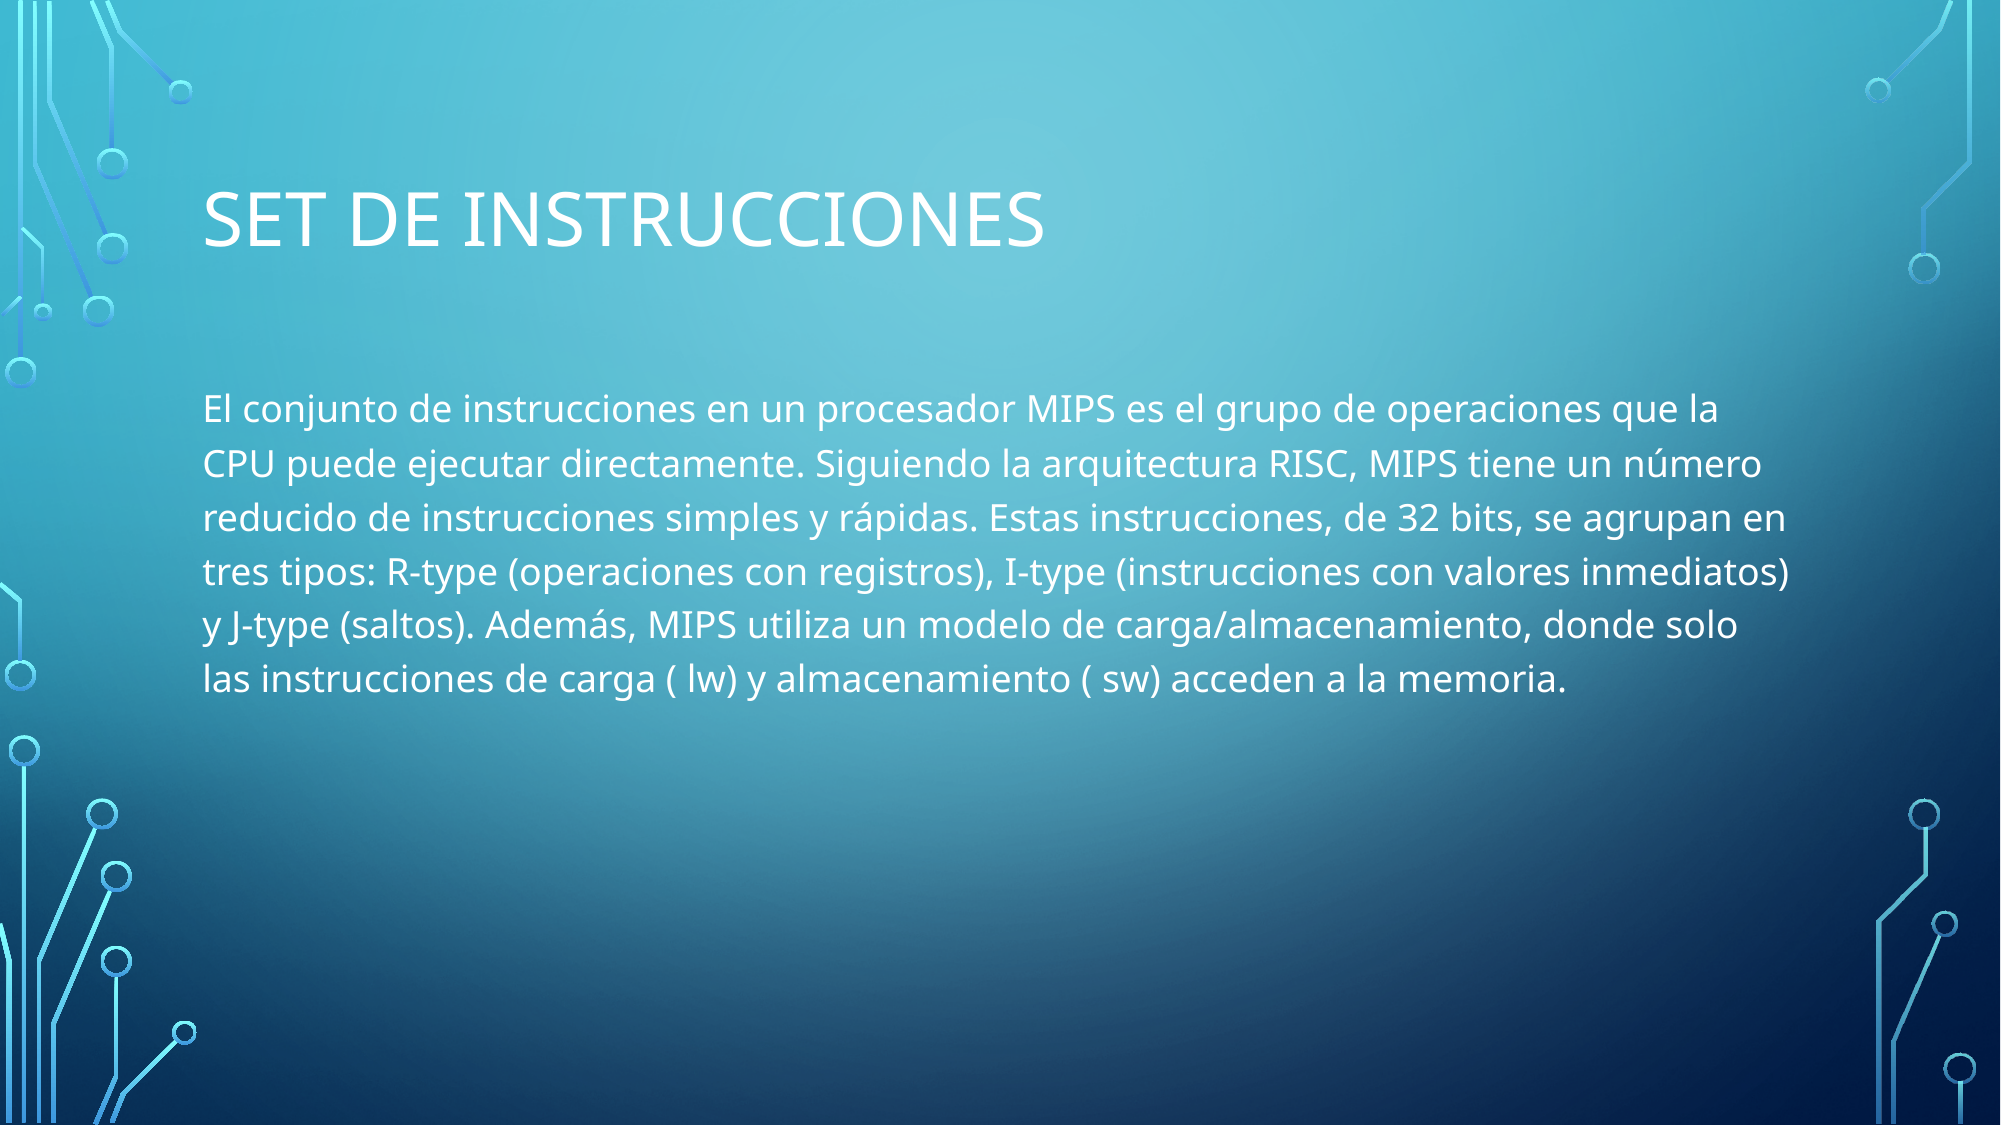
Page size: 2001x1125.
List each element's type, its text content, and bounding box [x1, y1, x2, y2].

title Set de instrucciones [187, 101, 1813, 344]
list El conjunto de instrucciones en un procesador MIPS es el grupo de operaciones que la CPU puede ejecutar directamente. Siguiendo la arquitectura RISC, MIPS tiene un número reducido de instrucciones simples y rápidas. Estas instrucciones, de 32 bits, se agrupan en tres tipos: R-type (operaciones con registros), I-type (instrucciones con valores inmediatos) y J-type (saltos). Además, MIPS utiliza un modelo de carga/almacenamiento, donde solo las instrucciones de carga ( lw) y almacenamiento ( sw) acceden a la memoria. [187, 369, 1813, 950]
